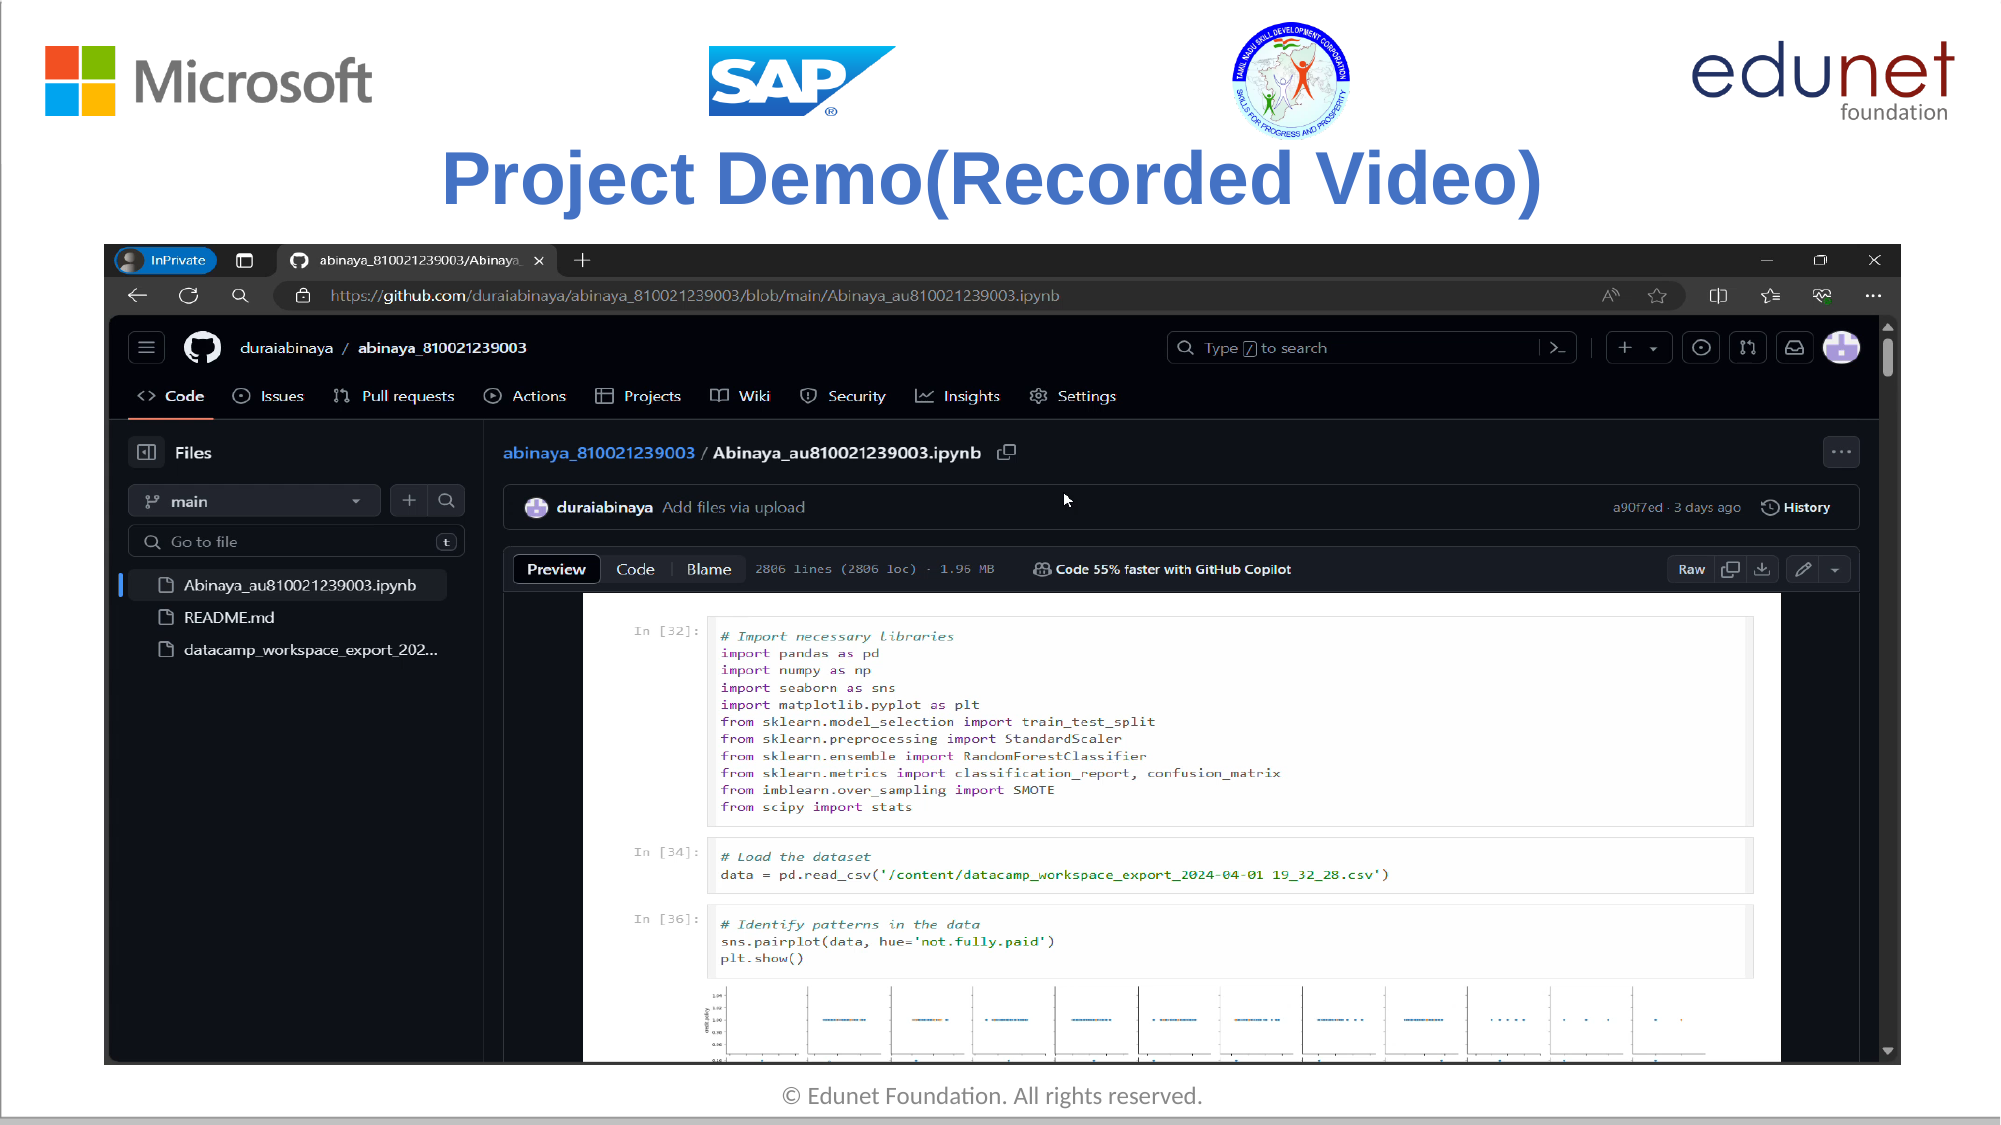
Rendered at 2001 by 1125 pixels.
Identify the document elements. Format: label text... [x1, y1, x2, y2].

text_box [102, 243, 1902, 1066]
title Project Demo(Recorded Video) [242, 92, 1743, 228]
picture [0, 0, 2001, 1125]
picture [1686, 37, 1957, 125]
picture [45, 46, 372, 116]
picture [1232, 22, 1350, 92]
footer © Edunet Foundation. All rights reserved. [655, 1077, 1331, 1125]
picture [709, 48, 896, 92]
